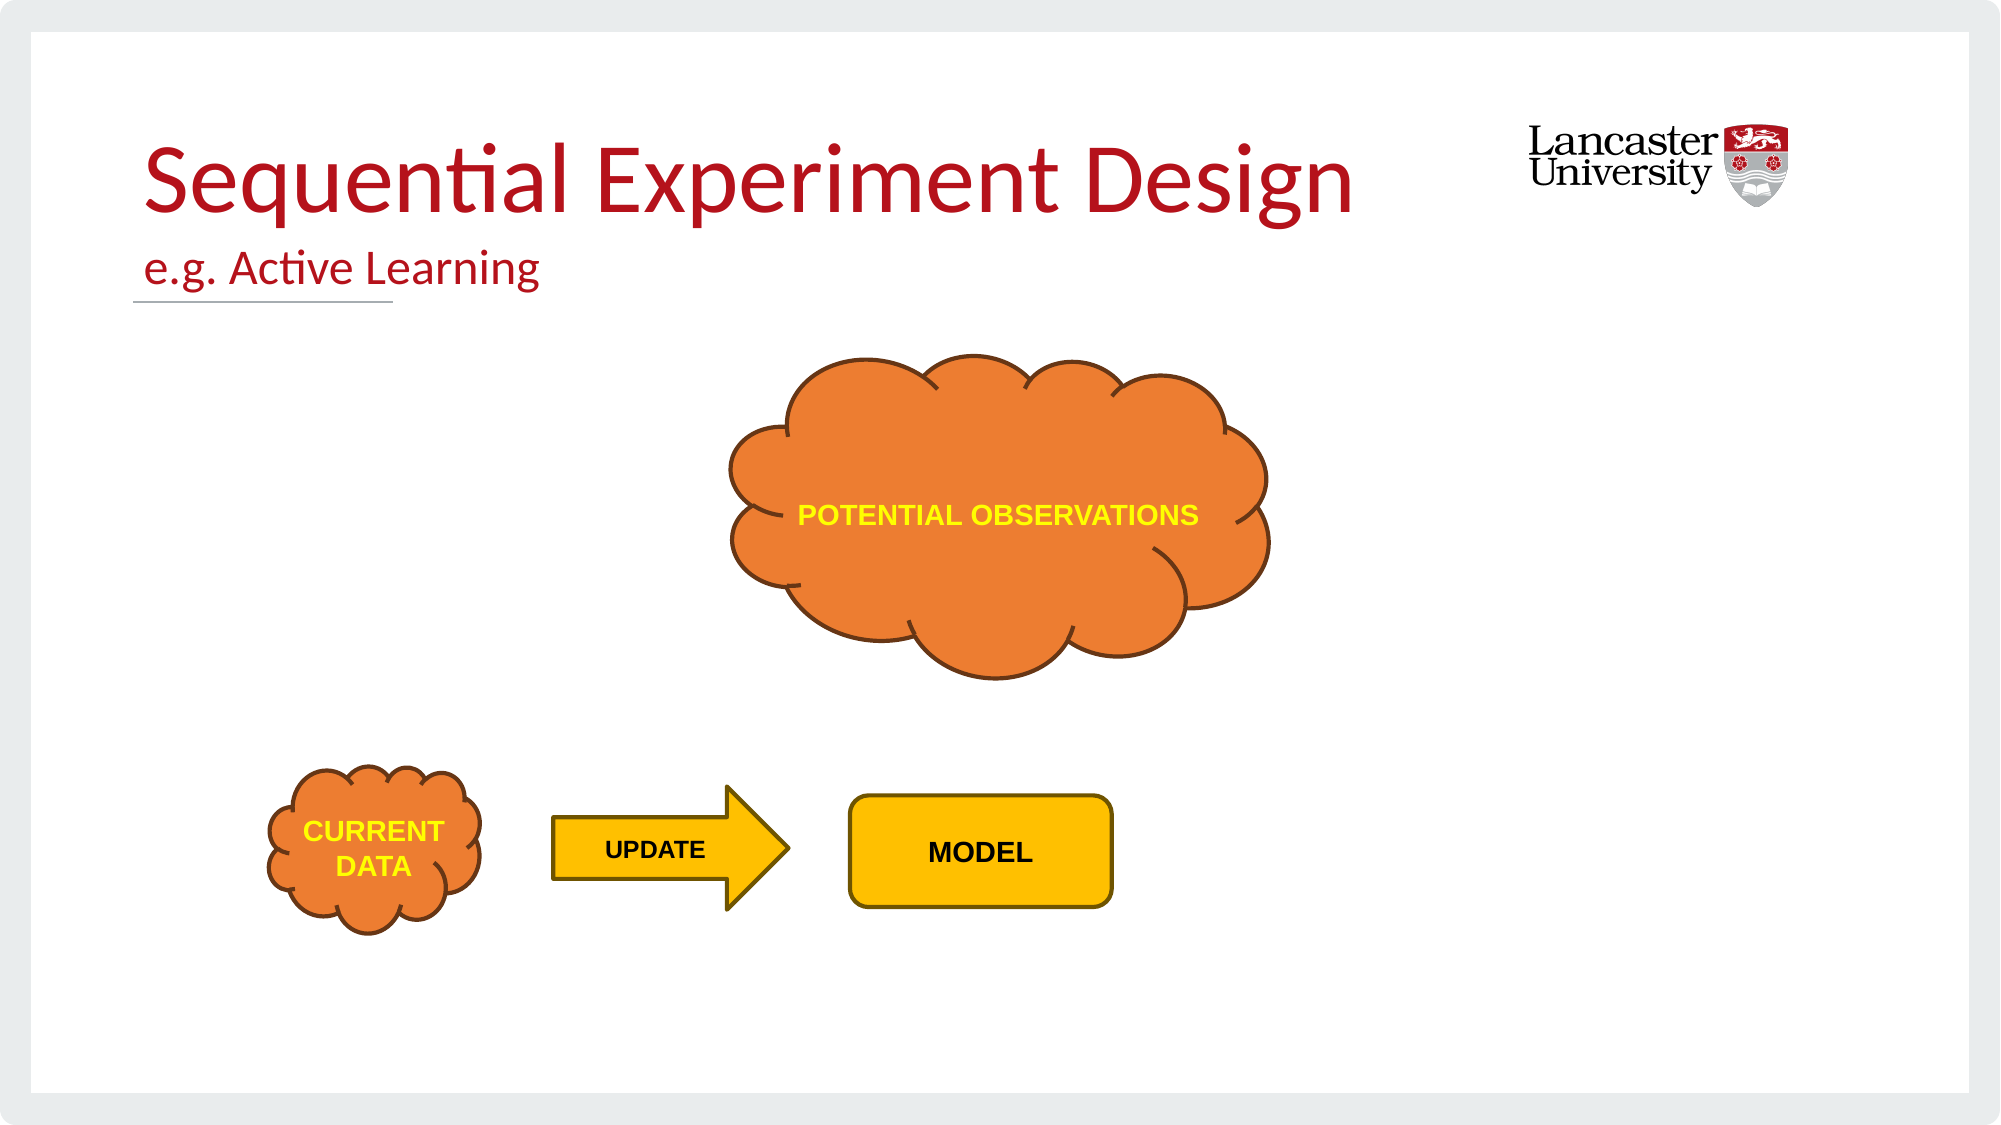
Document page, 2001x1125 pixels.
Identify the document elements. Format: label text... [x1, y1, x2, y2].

text_box UPDATE [551, 784, 791, 912]
picture [1529, 124, 1788, 207]
text_box POTENTIAL OBSERVATIONS [782, 488, 1215, 539]
text_box [266, 764, 482, 936]
text_box CURRENT DATA [288, 805, 460, 890]
text_box MODEL [847, 793, 1114, 910]
text_box [728, 353, 1271, 681]
title Sequential Experiment Design [128, 78, 1482, 279]
text_box e.g. Active Learning [128, 227, 589, 308]
